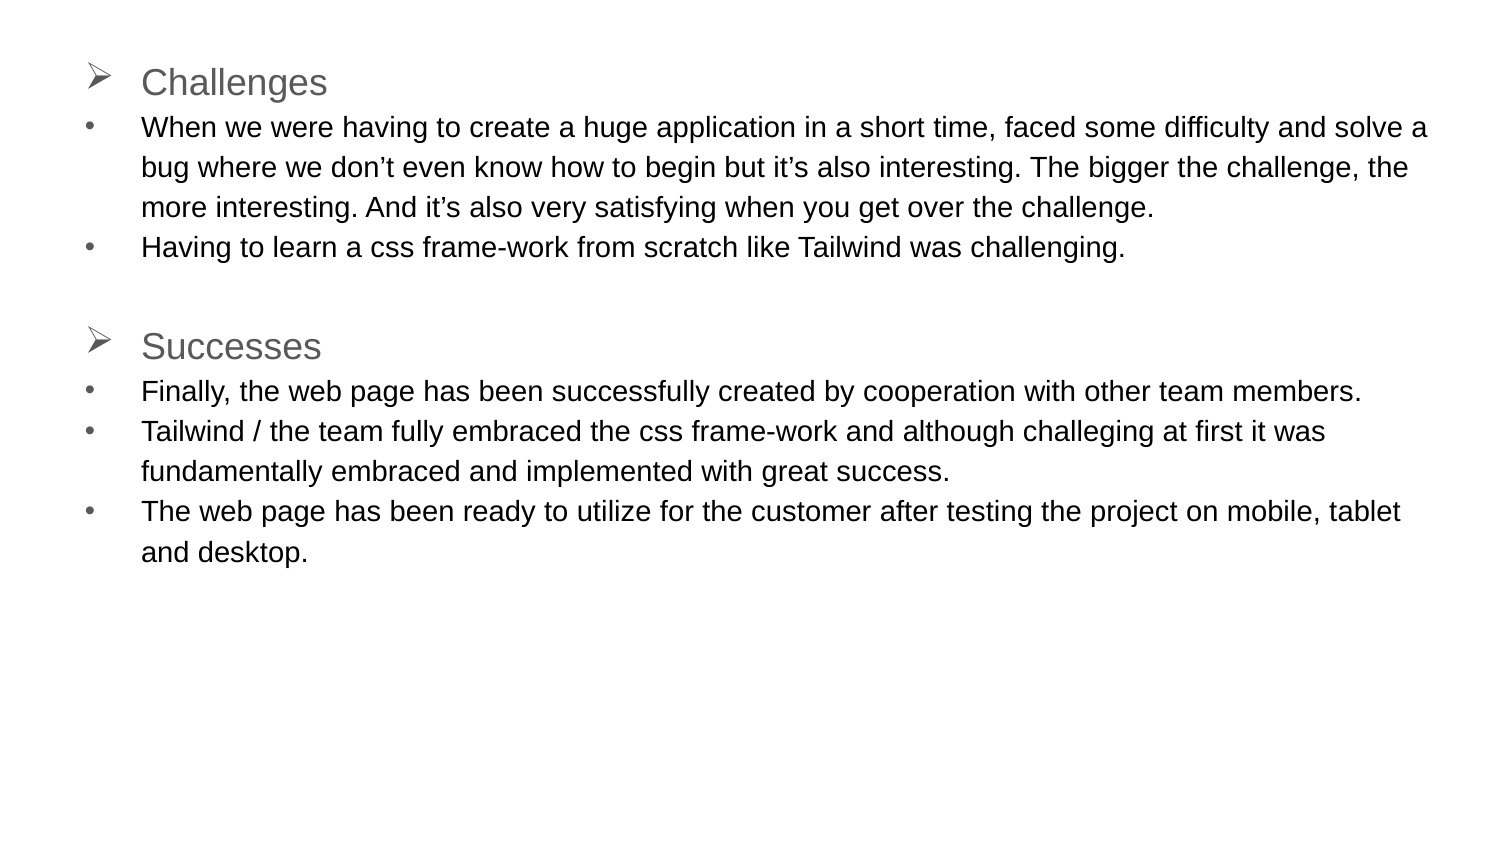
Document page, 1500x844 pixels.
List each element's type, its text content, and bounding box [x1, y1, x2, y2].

list Challenges When we were having to create a huge application in a short time, faced some difficulty and solve a bug where we don’t even know how to begin but it’s also interesting. The bigger the challenge, the more interesting. And it’s also very satisfying when you get over the challenge. Having to learn a css frame-work from scratch like Tailwind was challenging. Successes Finally, the web page has been successfully created by cooperation with other team members. Tailwind / the team fully embraced the css frame-work and although challeging at first it was fundamentally embraced and implemented with great success. The web page has been ready to utilize for the customer after testing the project on mobile, tablet and desktop. [51, 36, 1449, 802]
